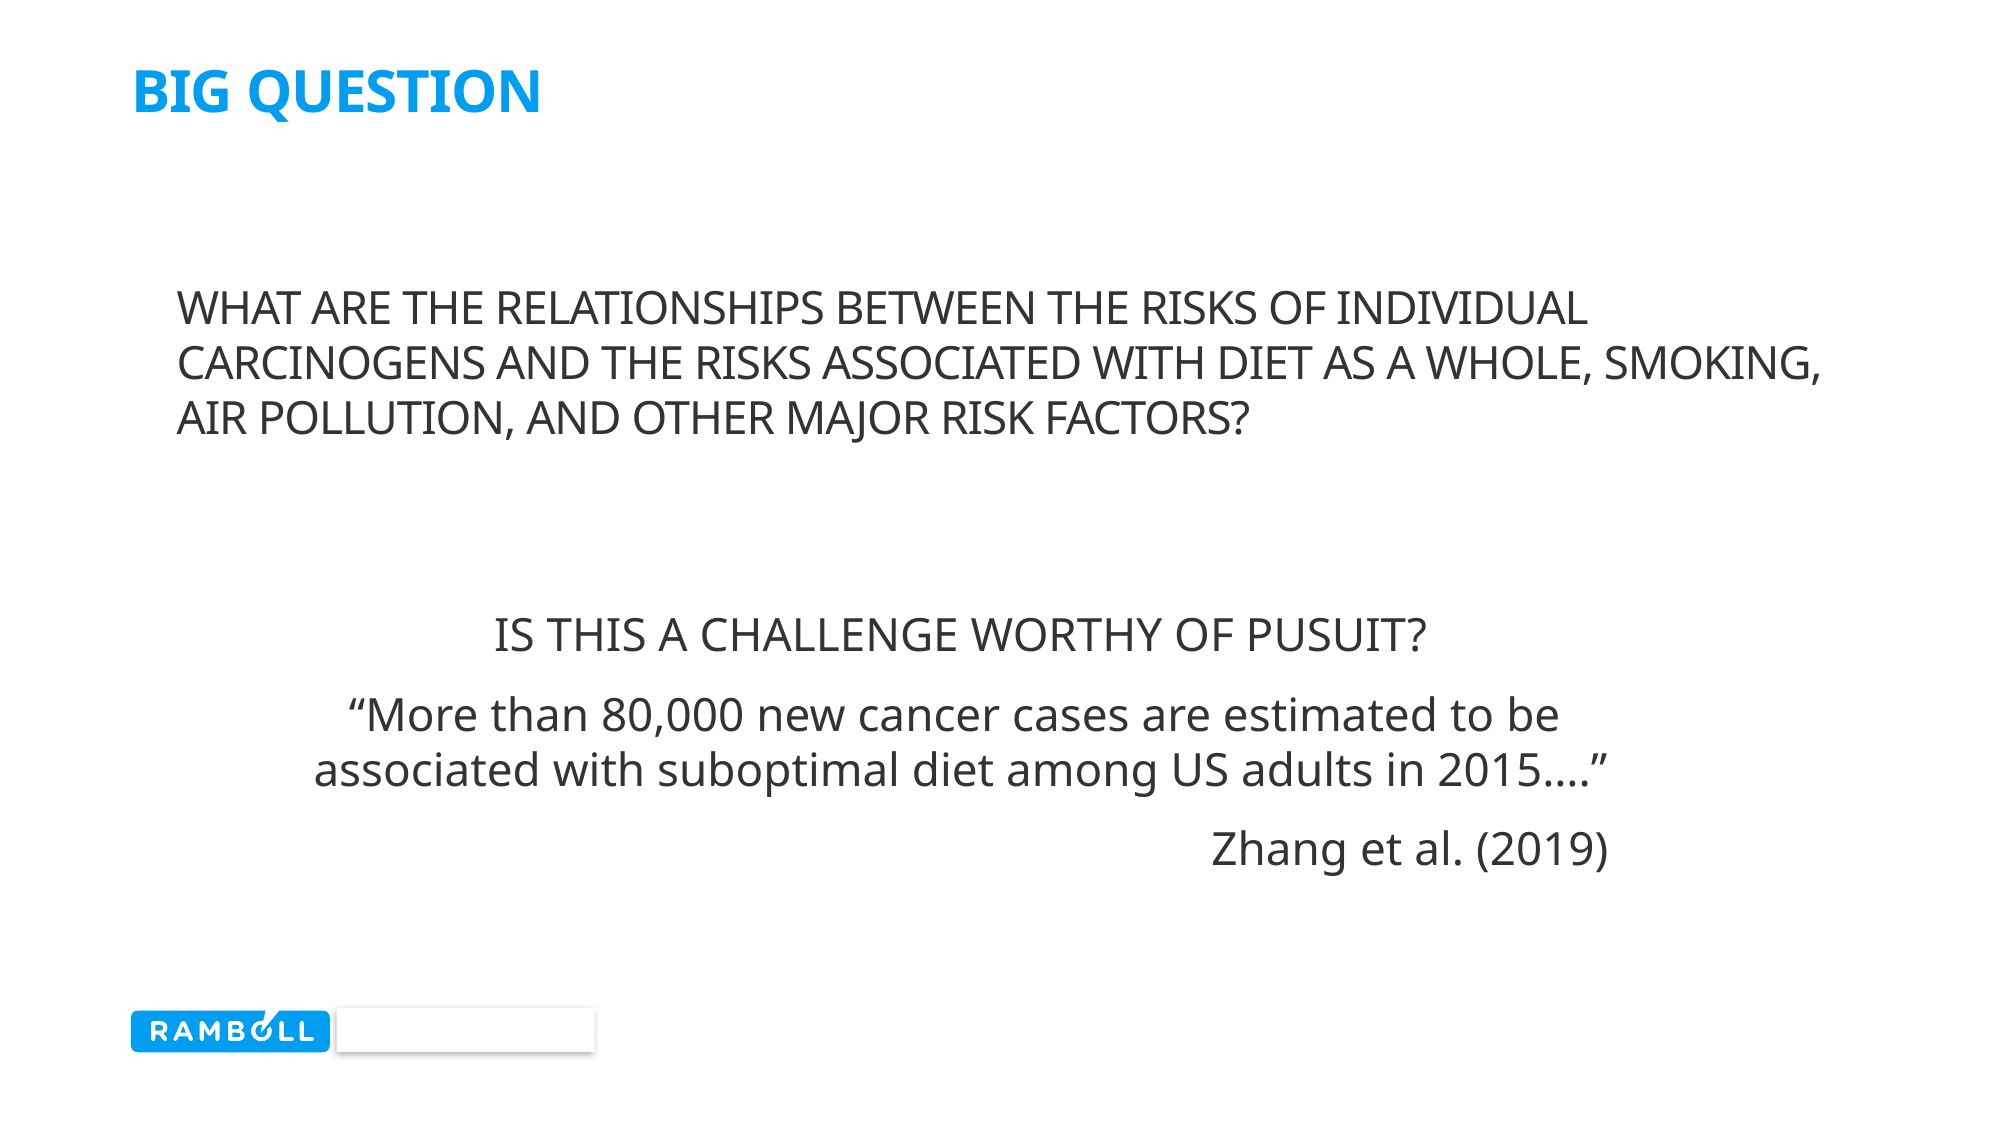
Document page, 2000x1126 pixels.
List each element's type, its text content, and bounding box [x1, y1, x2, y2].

text_box IS THIS A CHALLENGE WORTHY OF PUSUIT? “More than 80,000 new cancer cases are estimated to be associated with suboptimal diet among US adults in 2015….” Zhang et al. (2019) [313, 605, 1609, 876]
title Big question [130, 51, 1869, 175]
list WHAT ARE THE RELATIONSHIPS BETWEEN THE RISKS OF INDIVIDUAL CARCINOGENS AND THE RISKS ASSOCIATED WITH DIET AS A WHOLE, SMOKING, AIR POLLUTION, AND OTHER MAJOR RISK FACTORS? [176, 278, 1860, 562]
